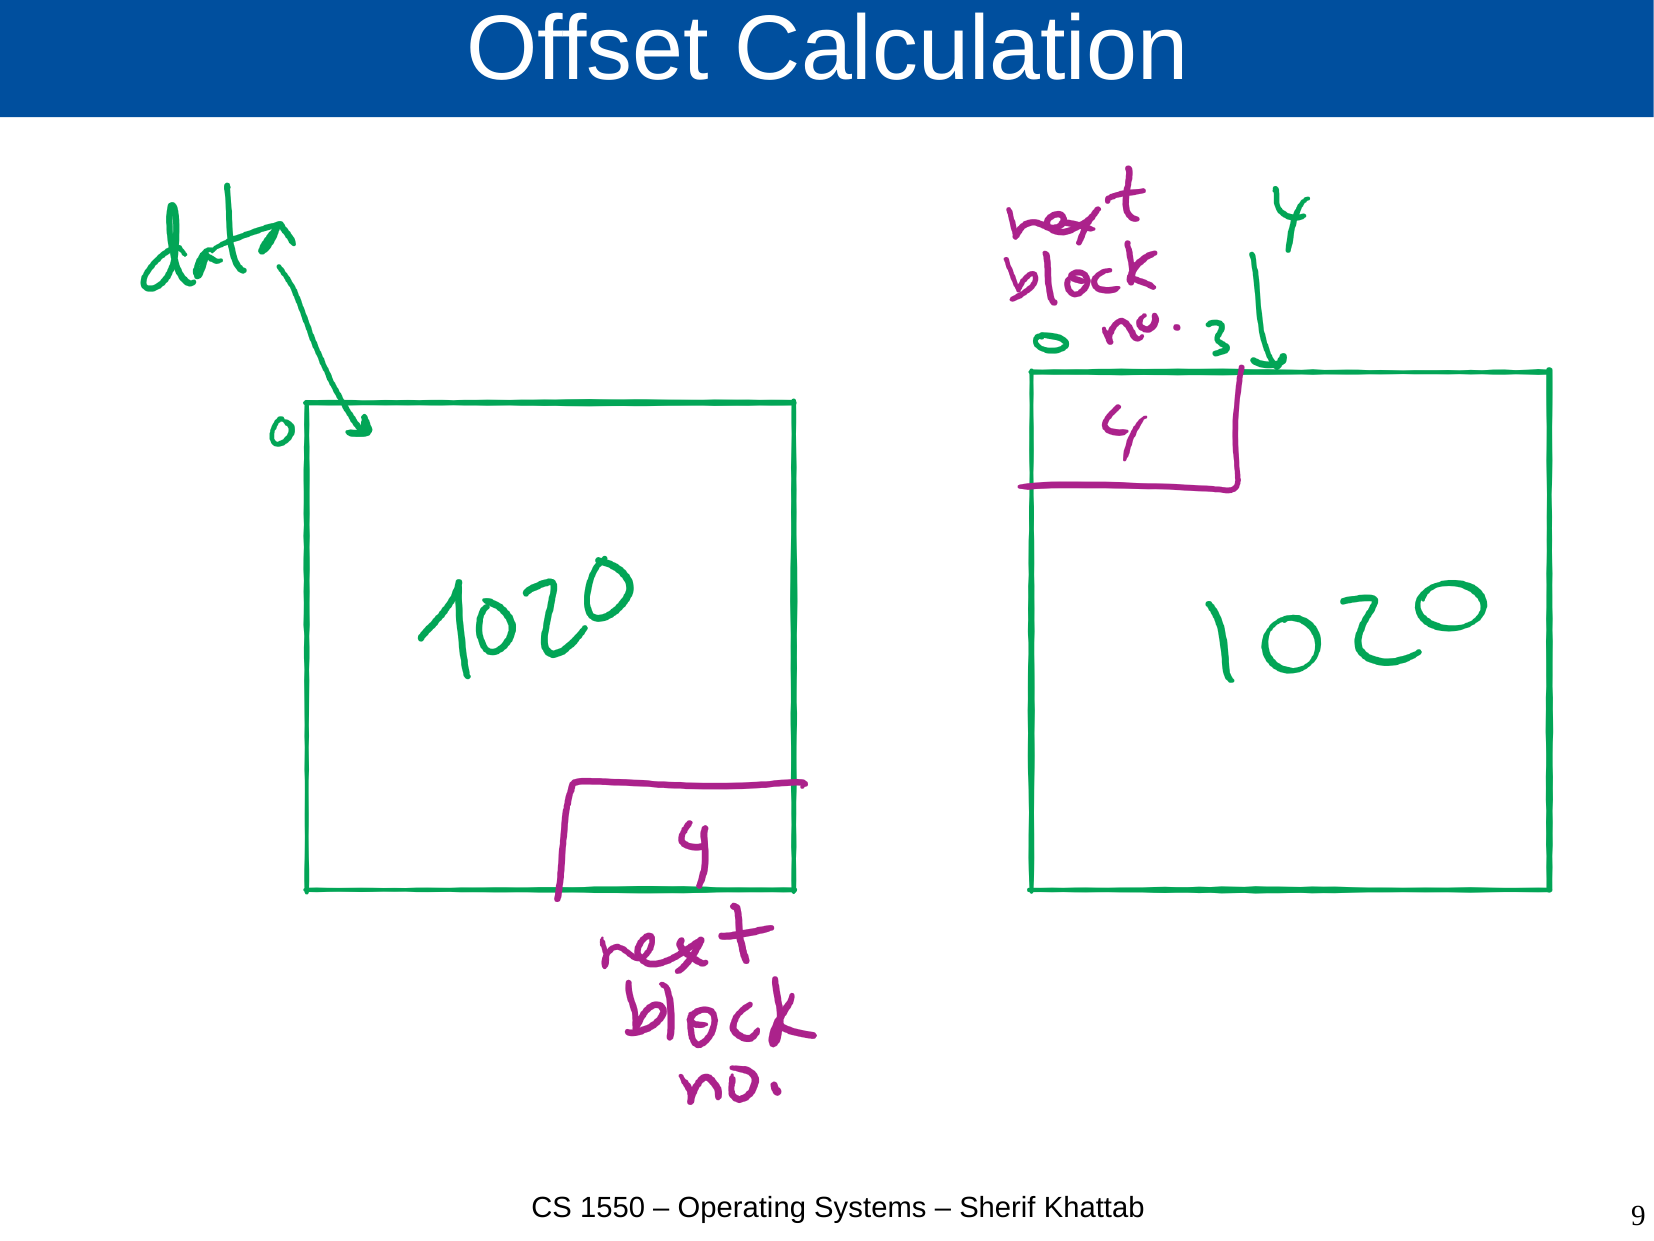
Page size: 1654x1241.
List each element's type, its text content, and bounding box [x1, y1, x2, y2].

footer CS 1550 – Operating Systems – Sherif Khattab [460, 1190, 1217, 1241]
title Offset Calculation [0, 0, 1654, 118]
slide_number 9 [1265, 1198, 1647, 1241]
picture [122, 147, 1586, 1124]
